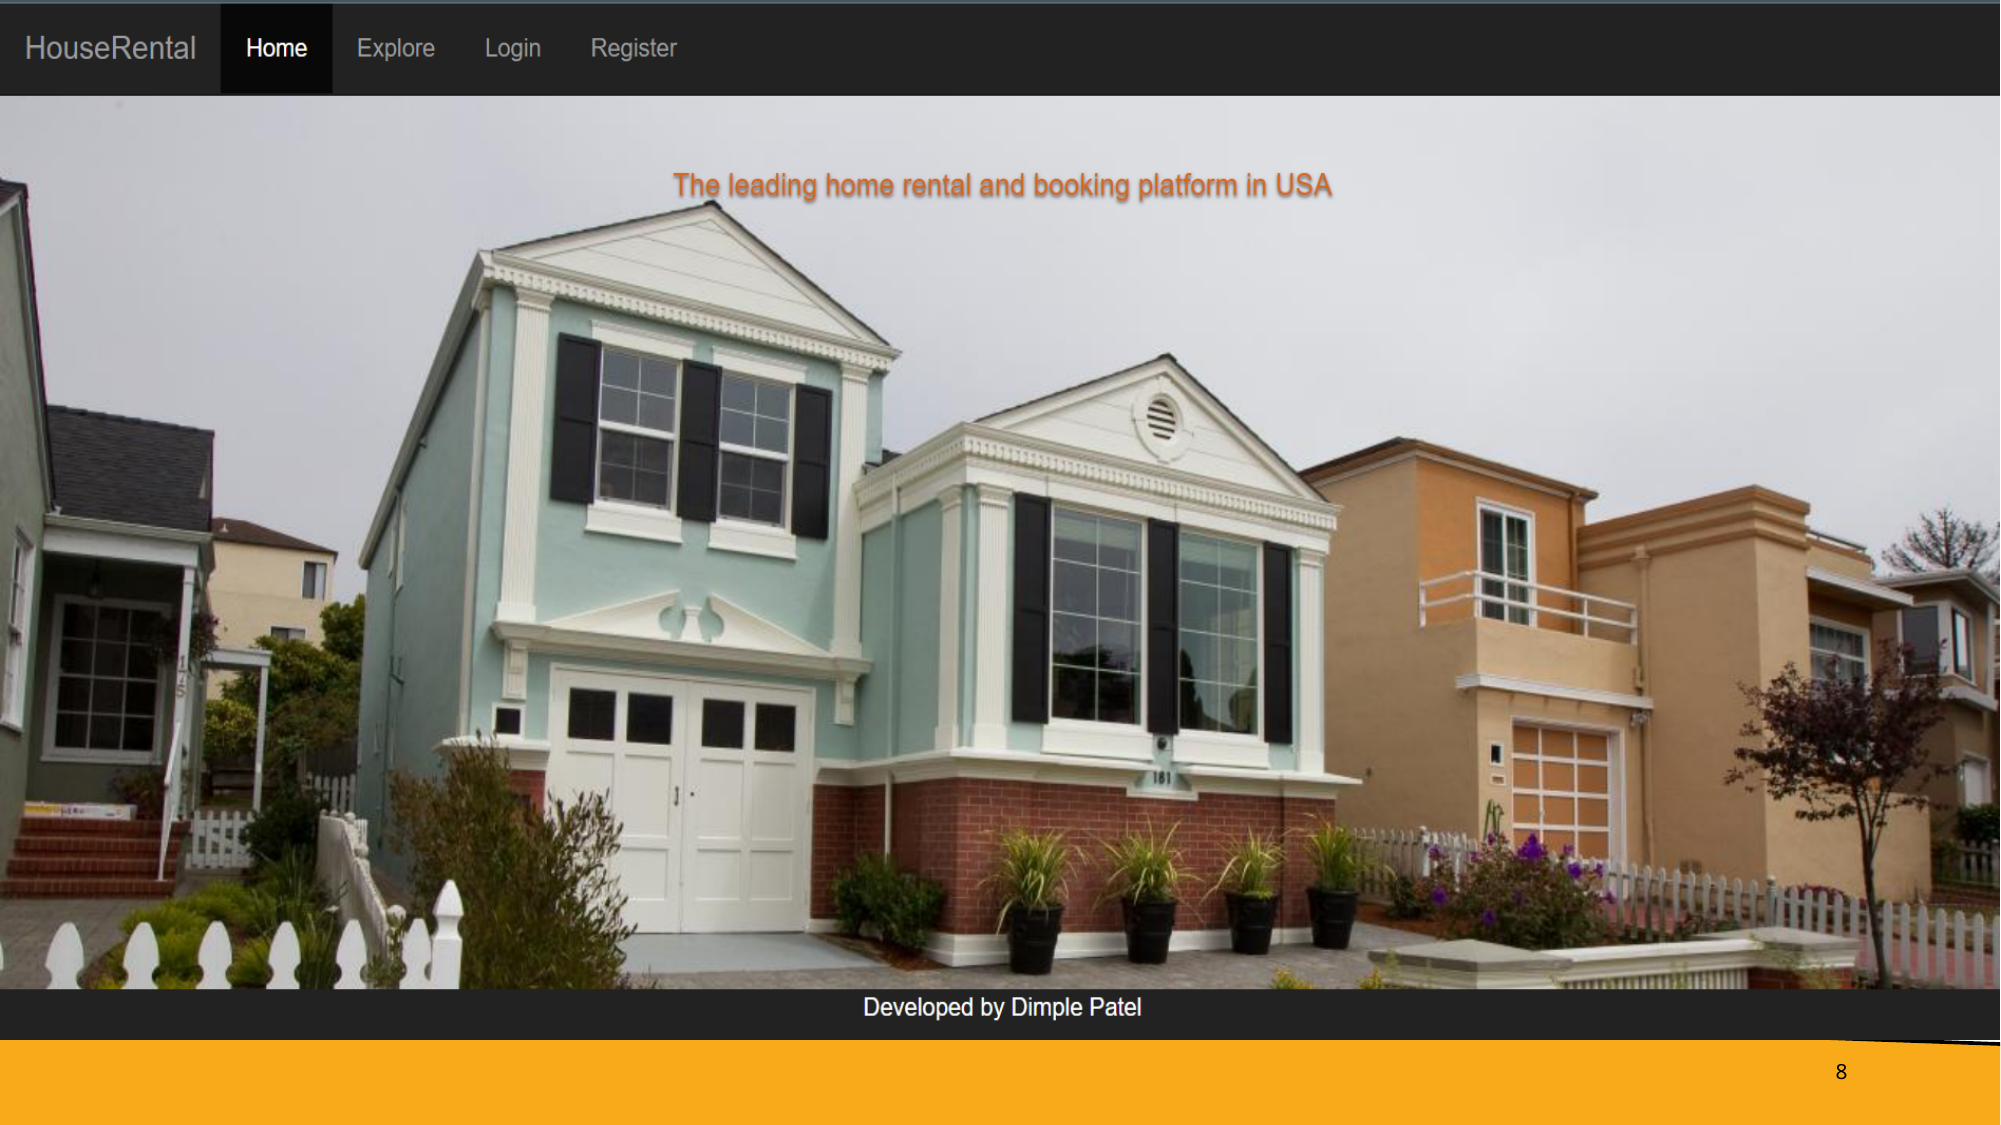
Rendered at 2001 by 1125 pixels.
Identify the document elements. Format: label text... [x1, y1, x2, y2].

slide_number 8 [1412, 1042, 1863, 1103]
picture [0, 0, 2000, 1040]
